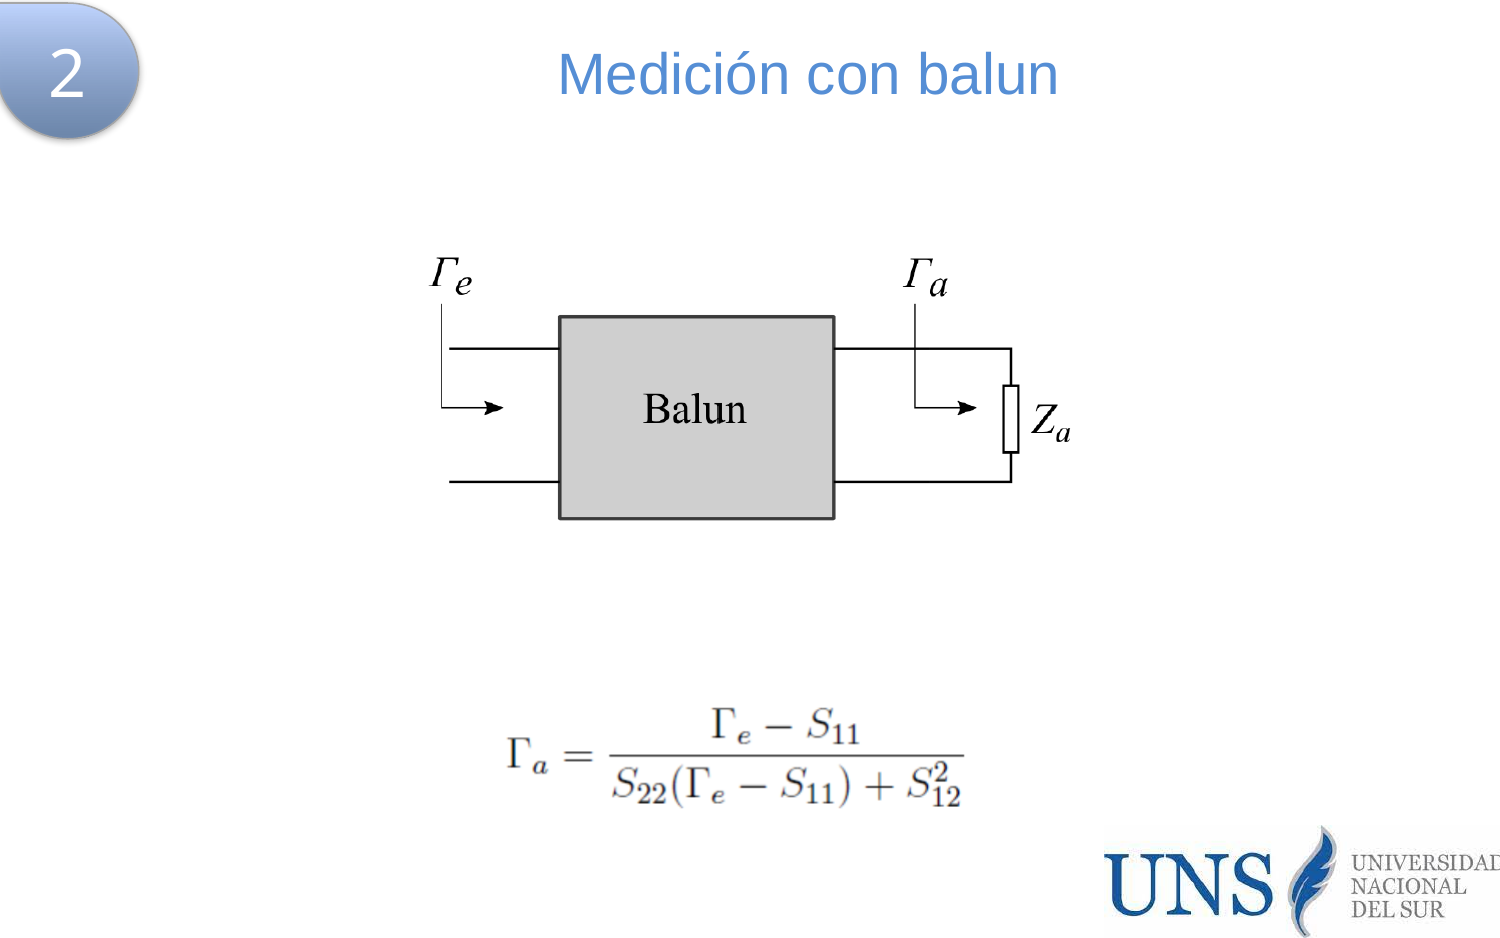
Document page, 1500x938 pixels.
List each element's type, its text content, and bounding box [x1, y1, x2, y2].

picture [1104, 824, 1500, 938]
title Medición con balun [253, 16, 1365, 126]
picture [482, 689, 970, 827]
text_box 2 [0, 2, 140, 140]
picture [407, 220, 1081, 550]
